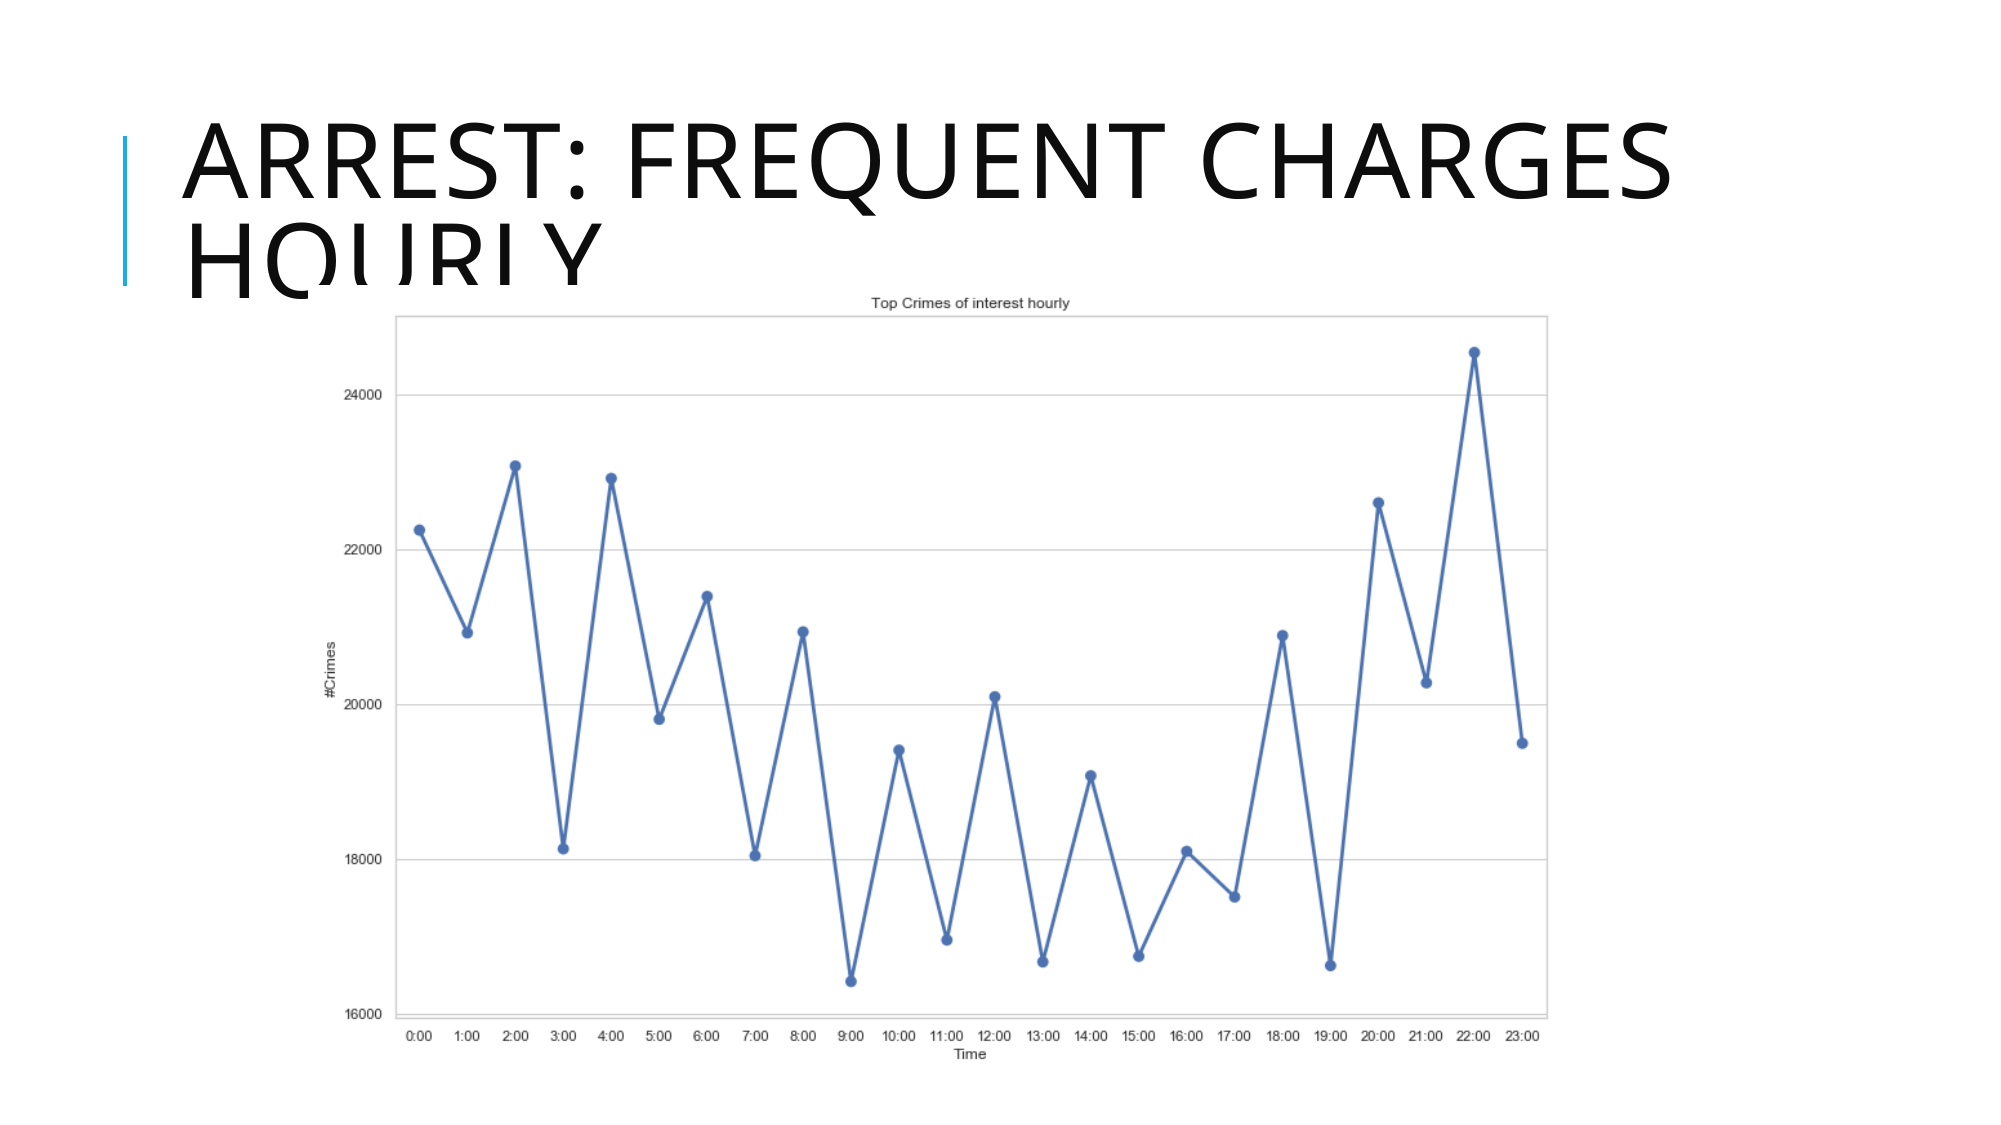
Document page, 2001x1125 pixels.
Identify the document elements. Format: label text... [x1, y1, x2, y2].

title Arrest: Frequent Charges Hourly [168, 96, 1763, 342]
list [307, 284, 1572, 1075]
